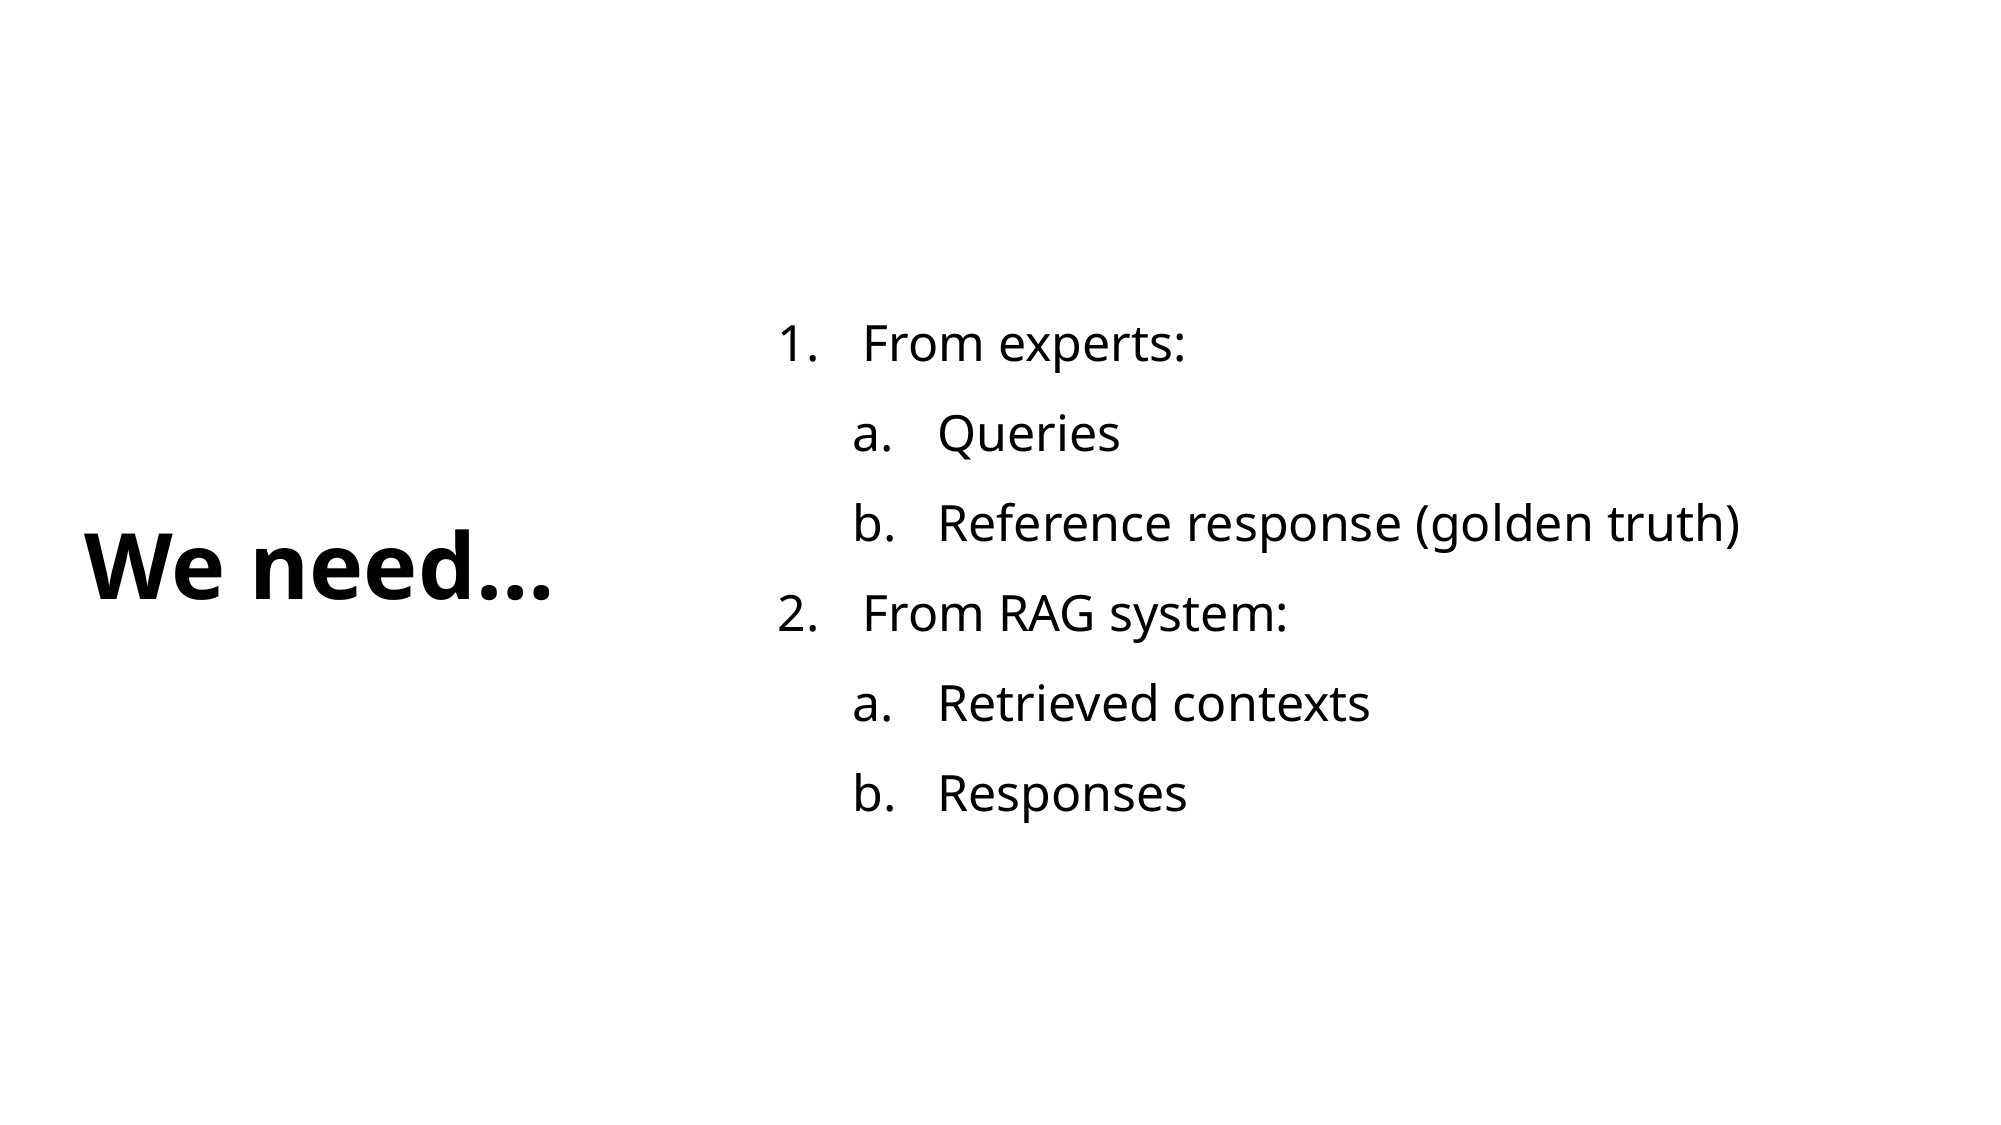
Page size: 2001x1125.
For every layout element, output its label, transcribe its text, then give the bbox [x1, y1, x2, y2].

title We need… [69, 468, 763, 657]
text_box From experts: Queries Reference response (golden truth) From RAG system: Retrieved contexts Responses [763, 273, 1757, 829]
